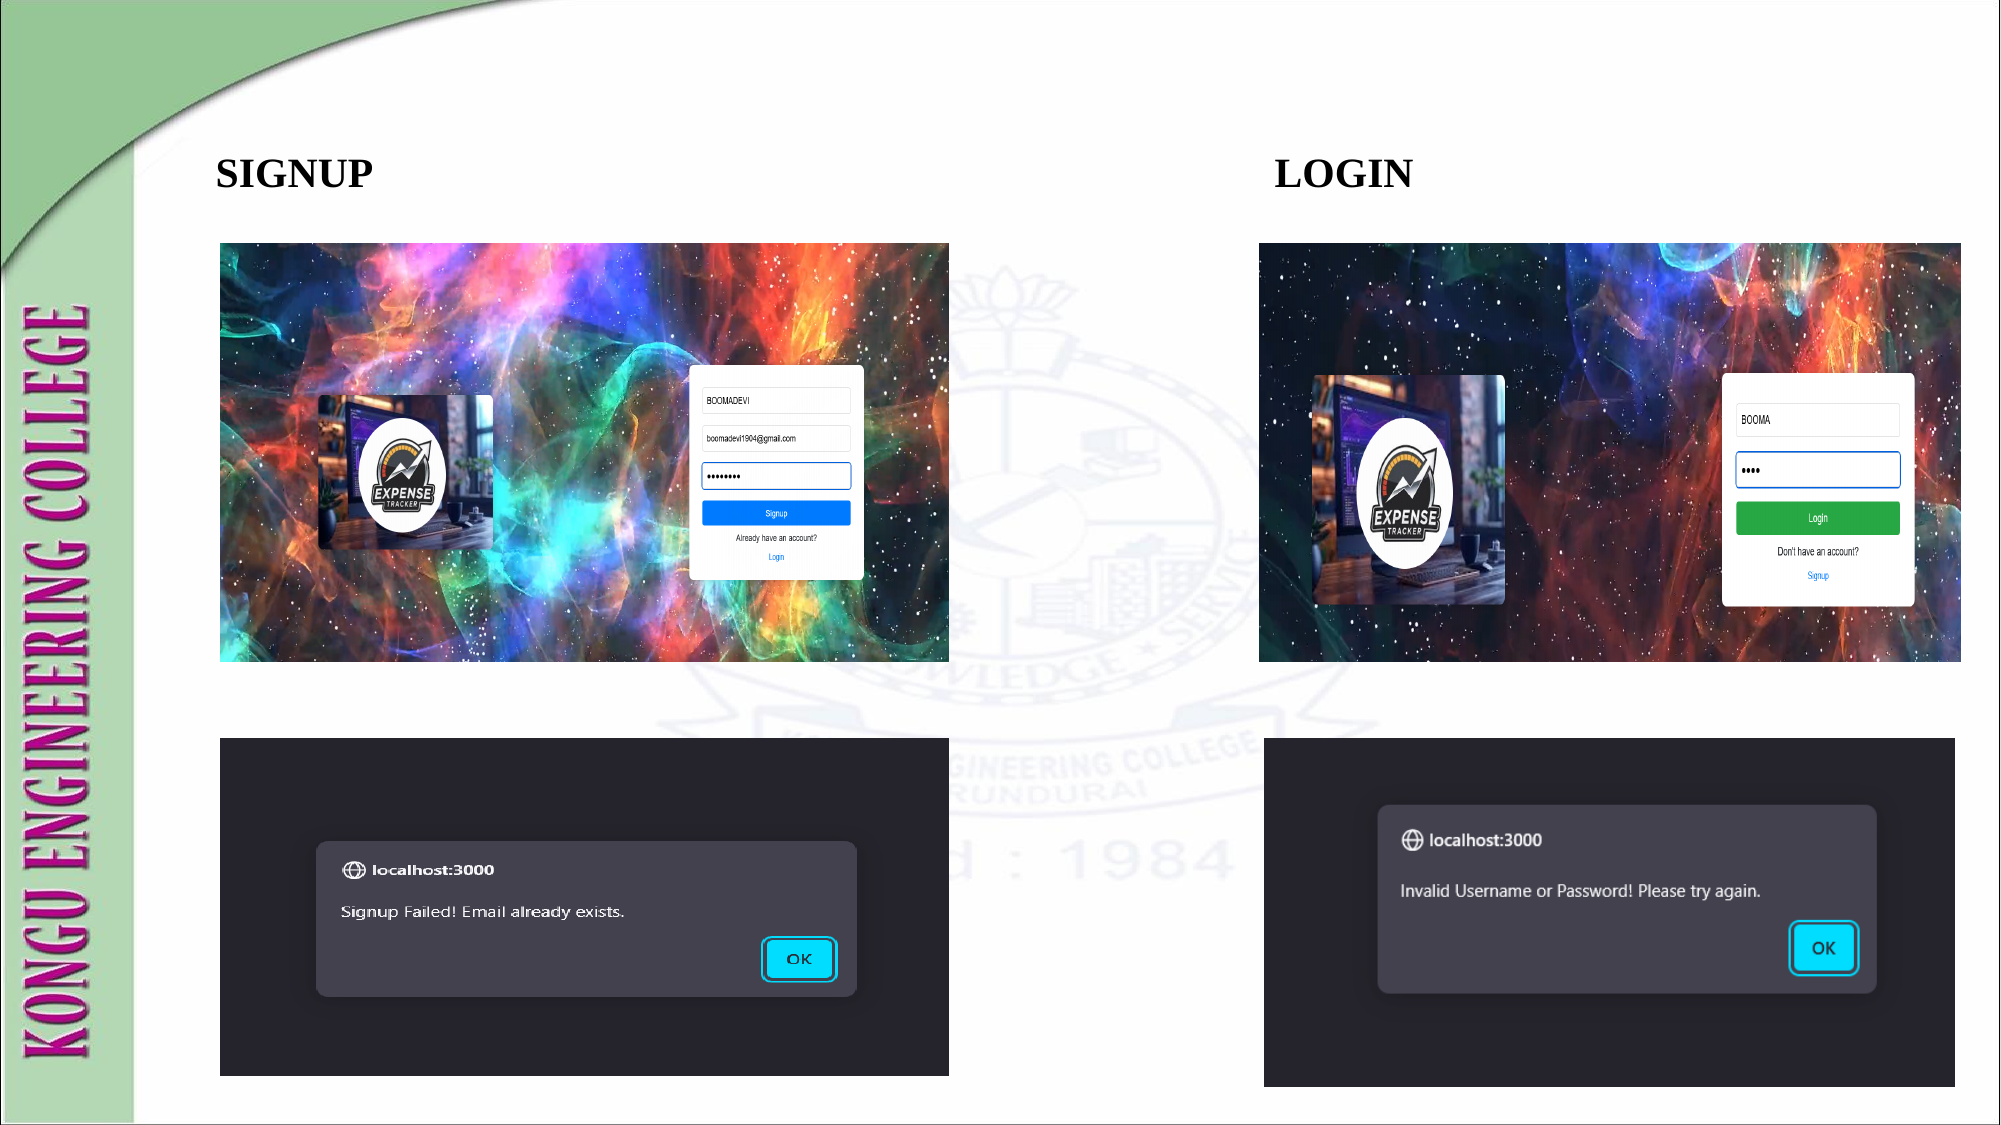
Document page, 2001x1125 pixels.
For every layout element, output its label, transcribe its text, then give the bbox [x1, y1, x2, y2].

text_box LOGIN [1259, 138, 1429, 204]
text_box SIGNUP [200, 138, 389, 204]
picture [0, 0, 2001, 1125]
